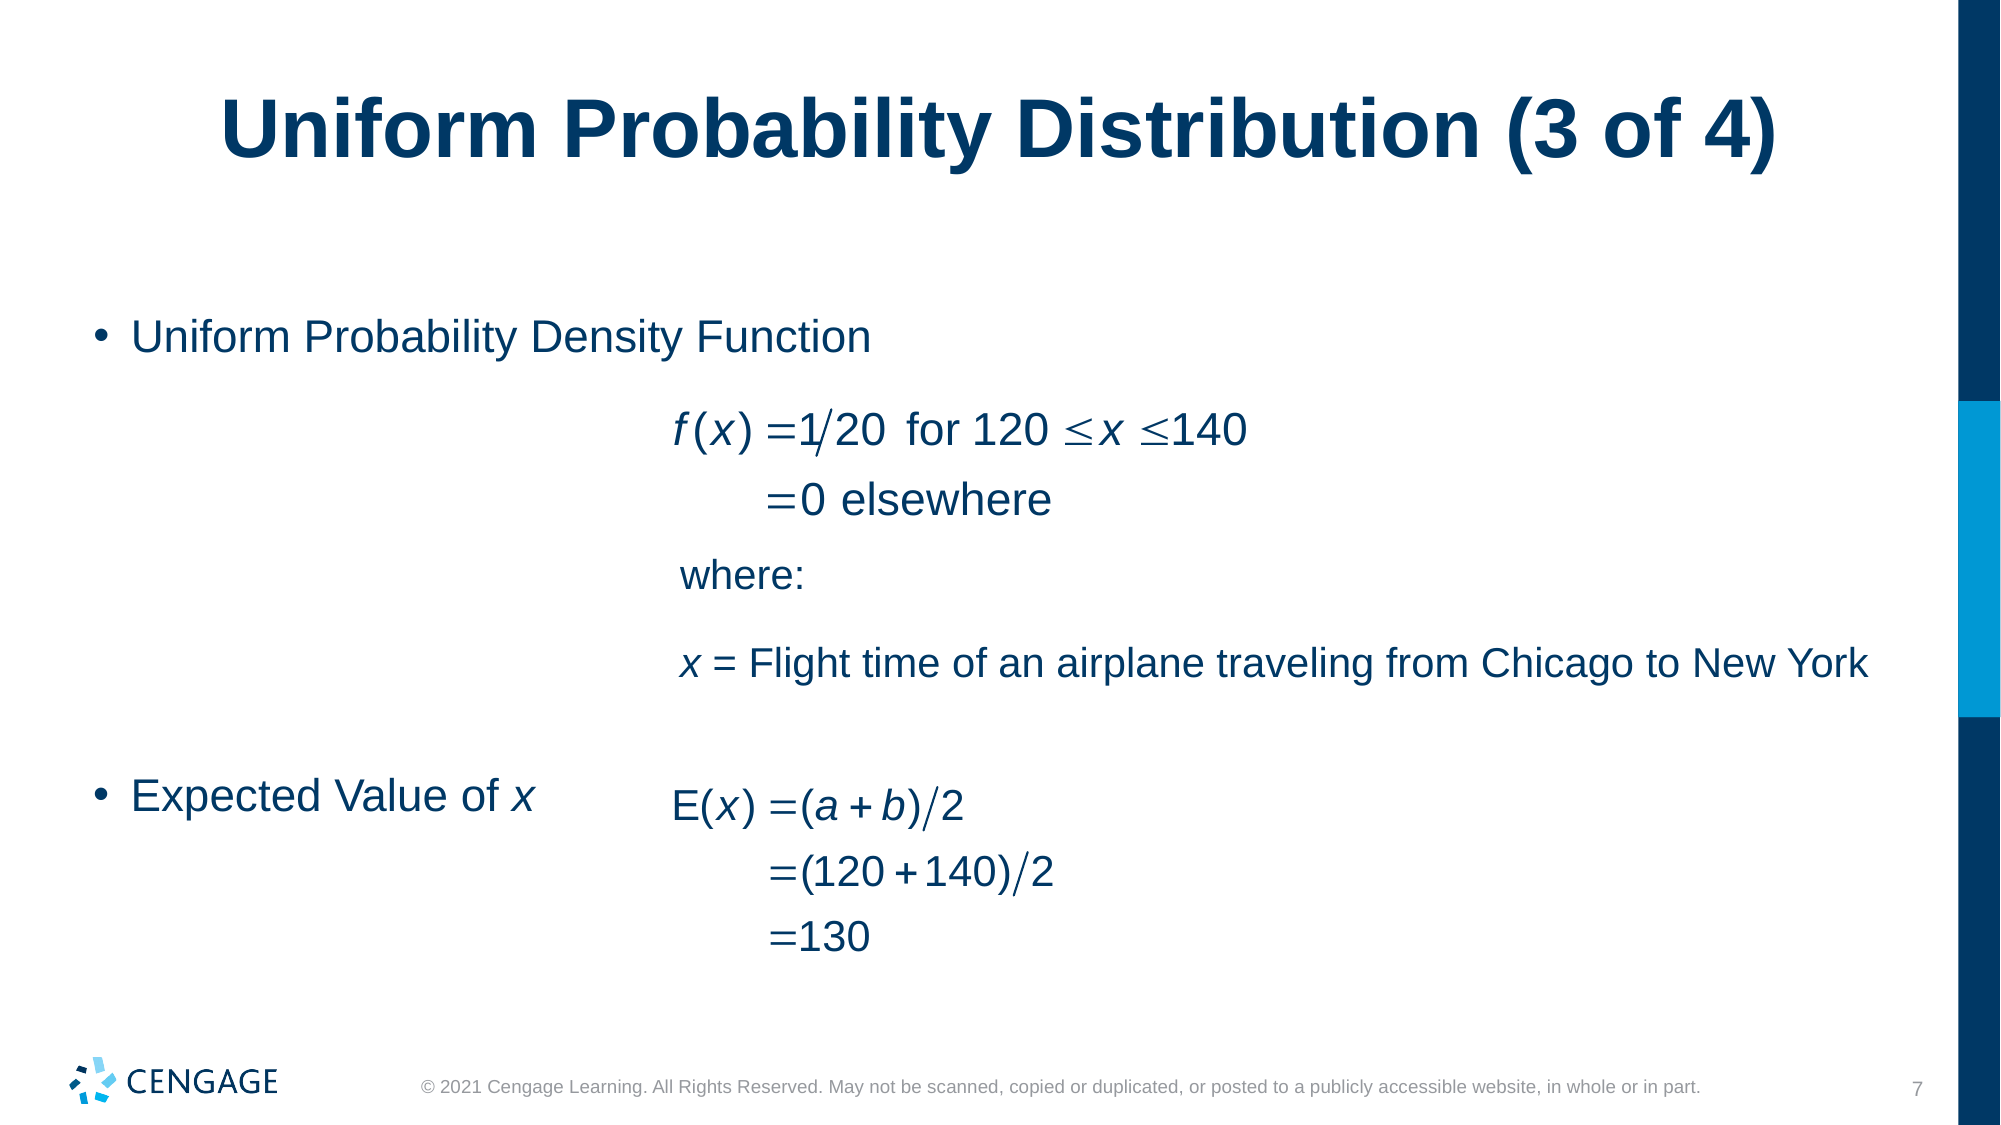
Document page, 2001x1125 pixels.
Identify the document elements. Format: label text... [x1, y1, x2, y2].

picture [69, 1057, 277, 1104]
list where: x = Flight time of an airplane traveling from Chicago to New York [392, 540, 1887, 741]
list Uniform Probability Density Function [78, 299, 1922, 385]
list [671, 405, 1252, 520]
title Uniform Probability Distribution (3 of 4) [78, 77, 1923, 278]
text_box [671, 783, 1057, 956]
text_box Expected Value of x [78, 758, 1923, 852]
